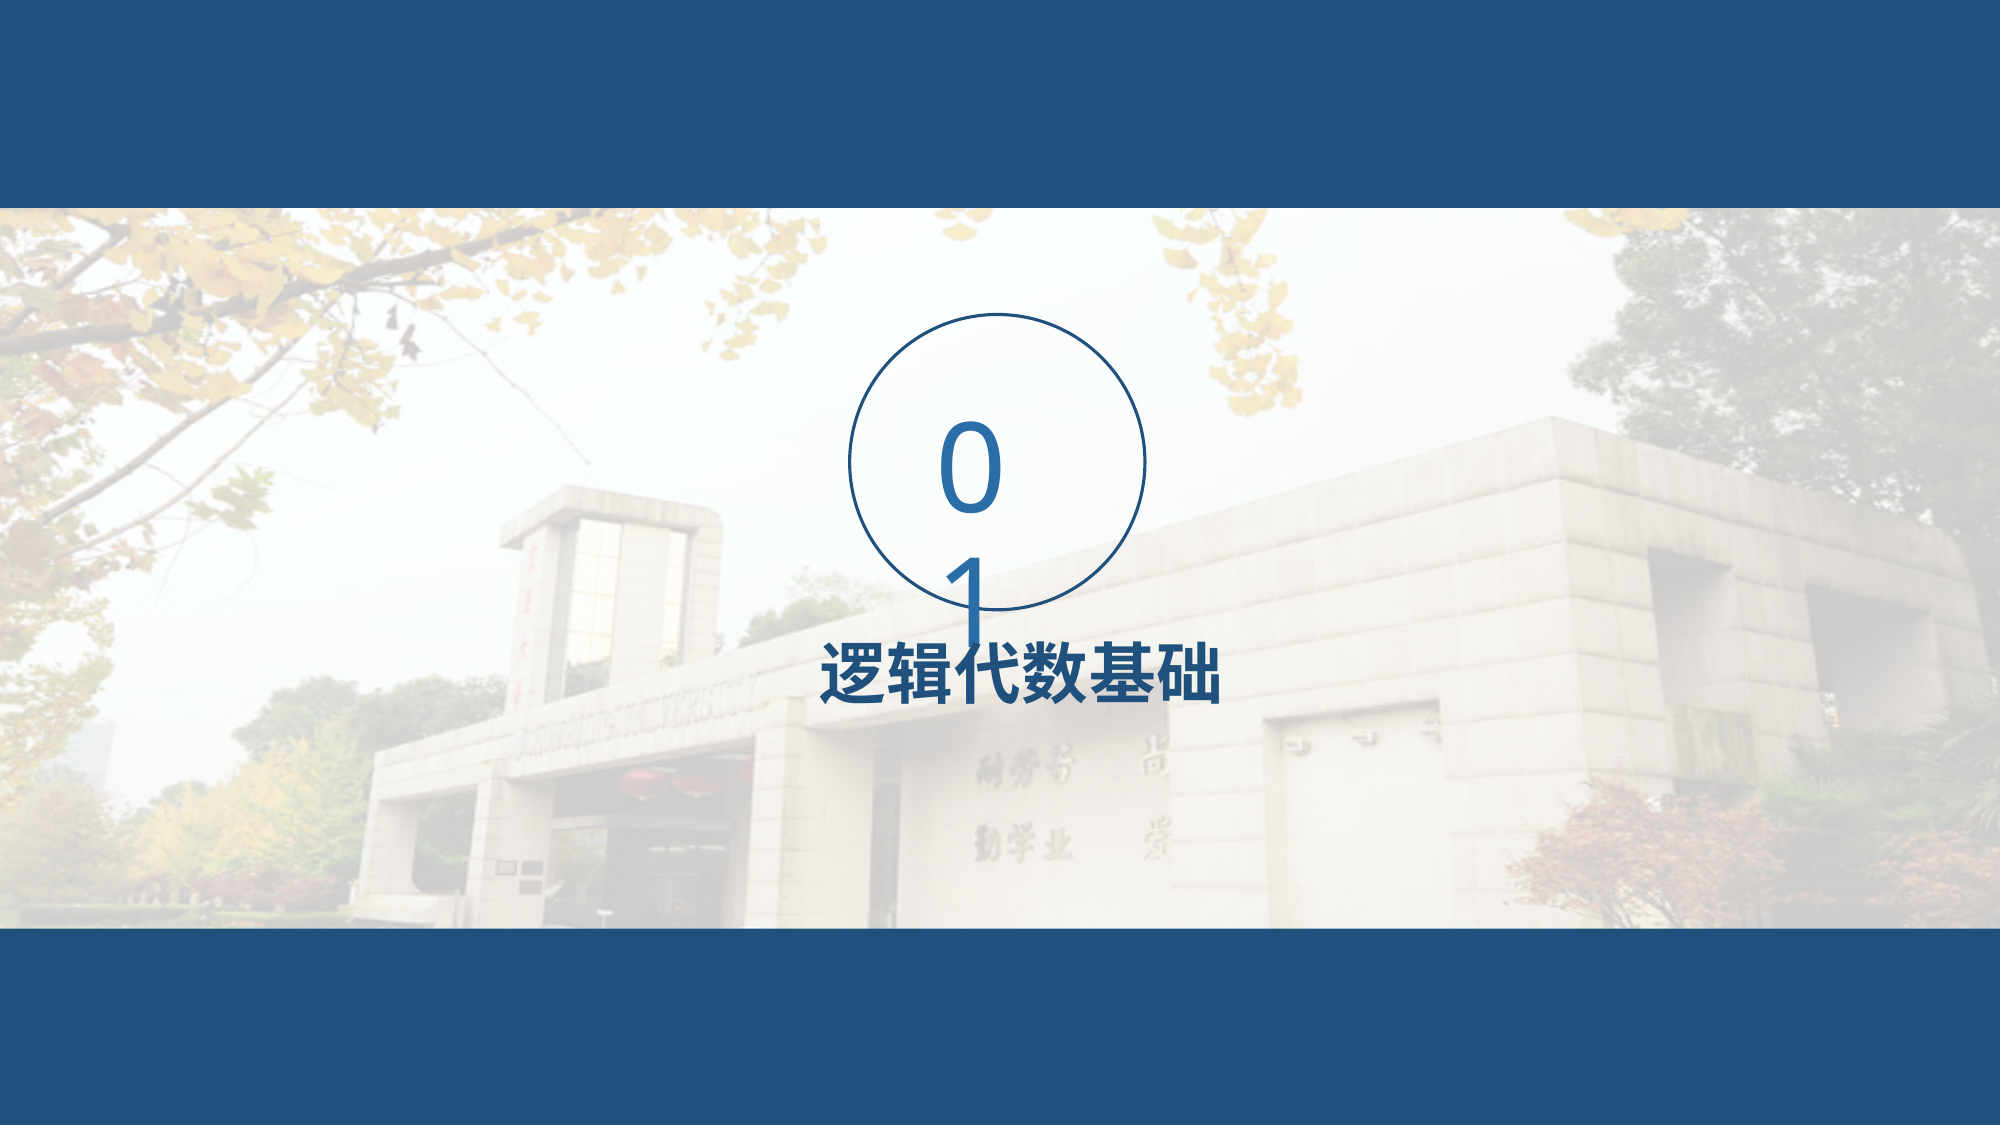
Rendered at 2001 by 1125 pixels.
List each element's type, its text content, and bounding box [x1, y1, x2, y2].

list 01 [920, 397, 1092, 563]
list 逻辑代数基础 [563, 633, 1480, 715]
